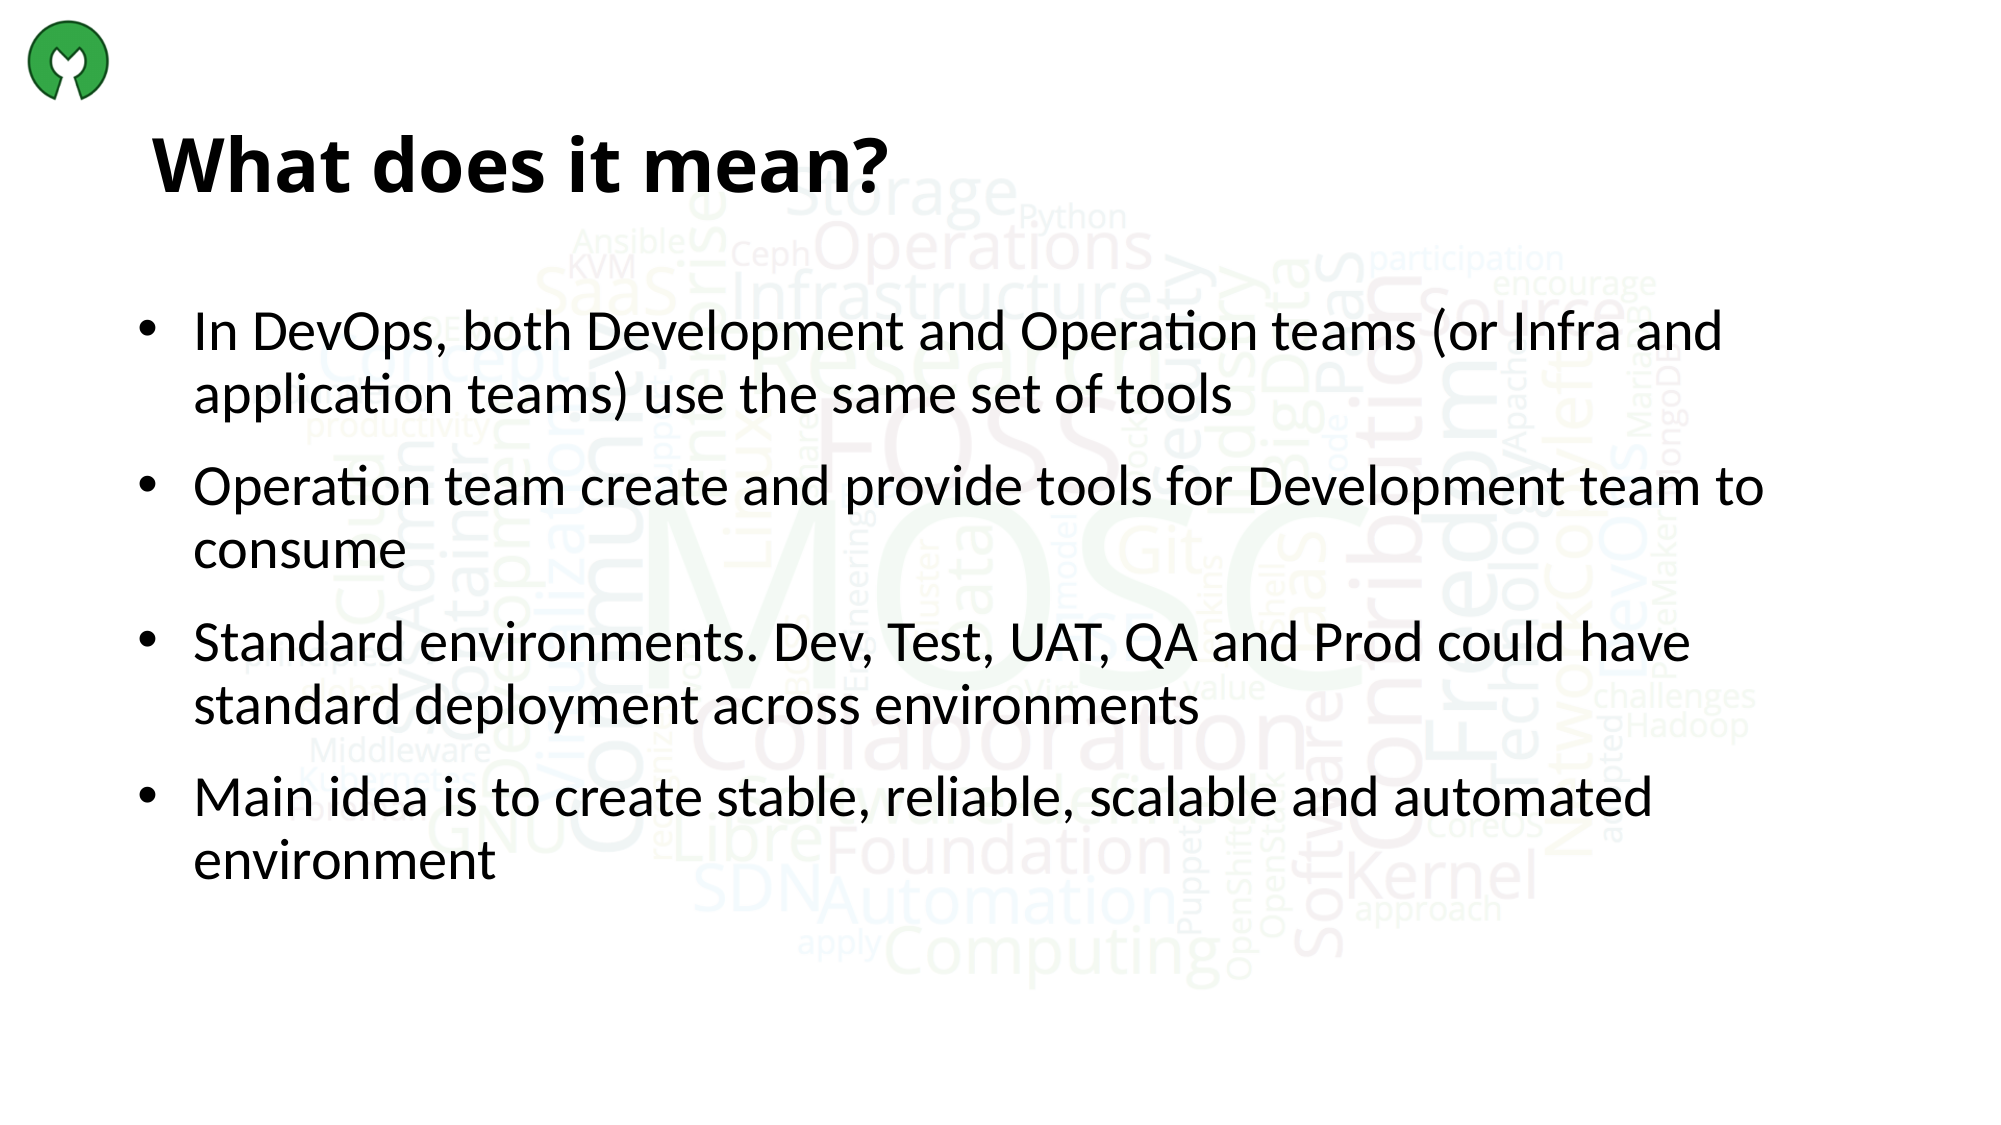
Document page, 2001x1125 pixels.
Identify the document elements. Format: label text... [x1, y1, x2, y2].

title What does it mean? [137, 59, 1863, 278]
text_box In DevOps, both Development and Operation teams (or Infra and application teams) use the same set of tools Operation team create and provide tools for Development team to consume Standard environments. Dev, Test, UAT, QA and Prod could have standard deployment across environments Main idea is to create stable, reliable, scalable and automated environment [137, 299, 1863, 893]
picture [26, 17, 111, 103]
